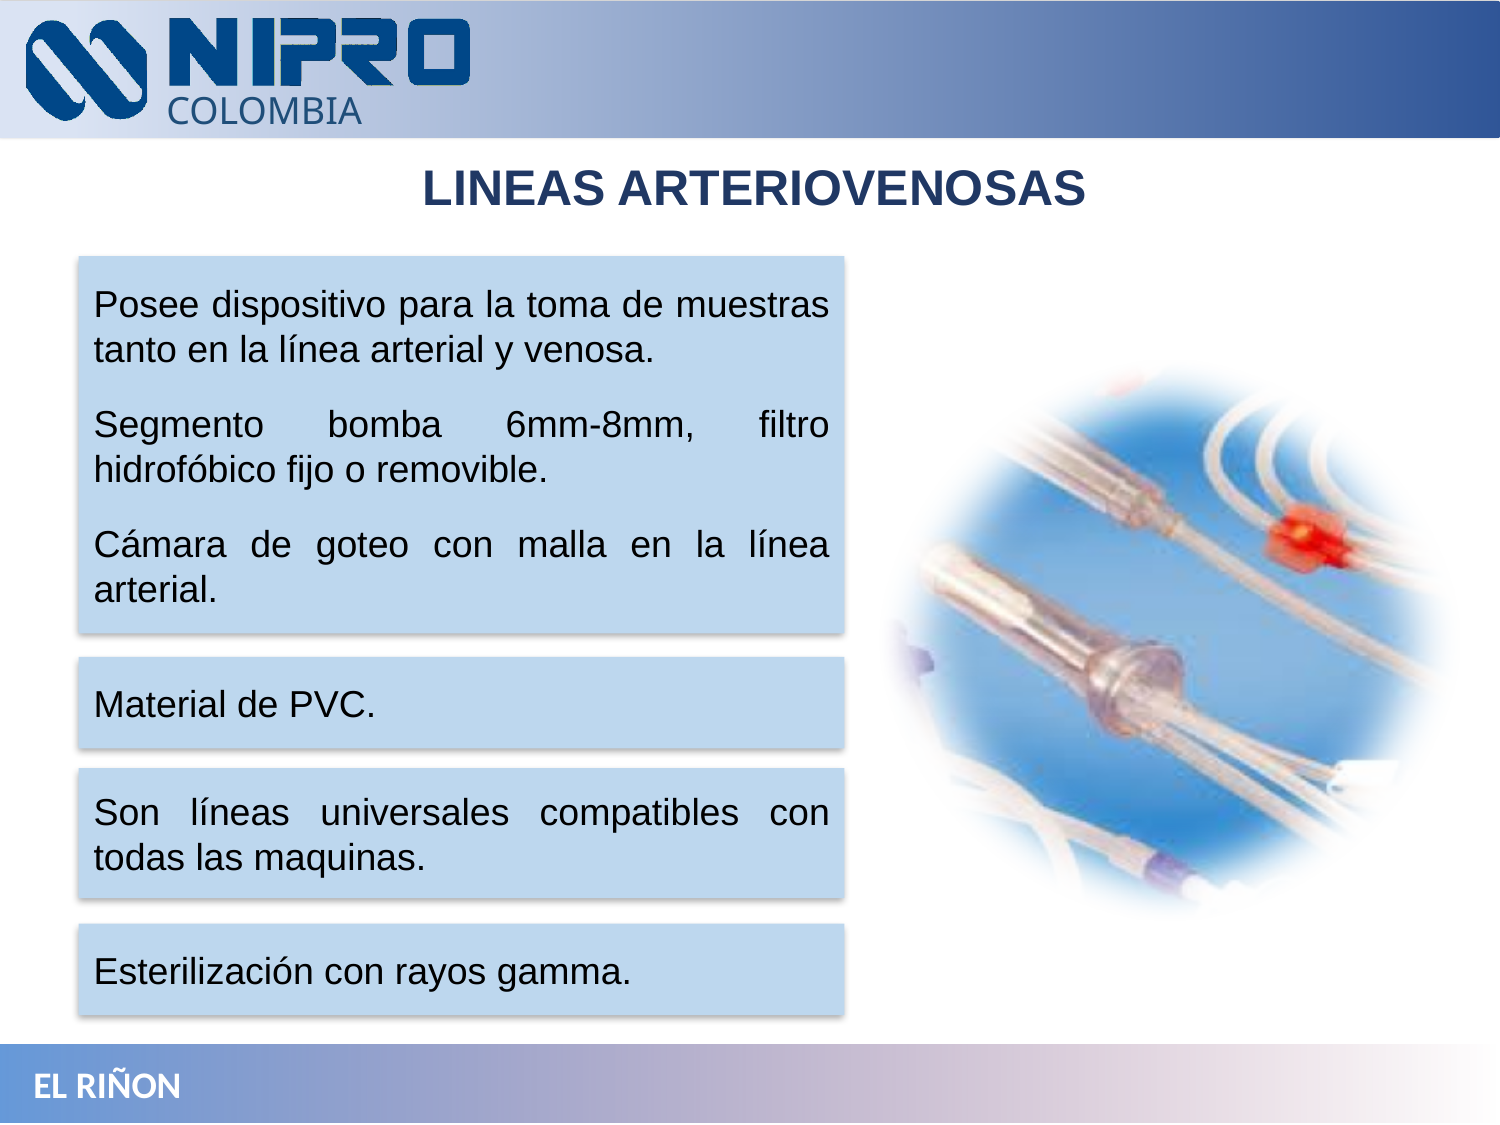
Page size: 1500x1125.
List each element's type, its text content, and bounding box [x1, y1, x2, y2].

text_box Material de PVC. [78, 656, 845, 749]
picture [26, 18, 470, 121]
text_box Esterilización con rayos gamma. [78, 923, 845, 1016]
text_box Son líneas universales compatibles con todas las maquinas. [78, 767, 845, 899]
text_box COLOMBIA [151, 121, 388, 140]
text_box [0, 1043, 1500, 1124]
text_box [0, 0, 1500, 138]
title LINEAS ARTERIOVENOSAS [390, 149, 1119, 233]
text_box EL RIÑON [18, 1053, 1191, 1114]
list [868, 349, 1471, 931]
text_box Posee dispositivo para la toma de muestras tanto en la línea arterial y venosa. Segmento bomba 6mm-8mm, filtro hidrofóbico fijo o removible. Cámara de goteo con malla en la línea arterial. [78, 255, 845, 634]
